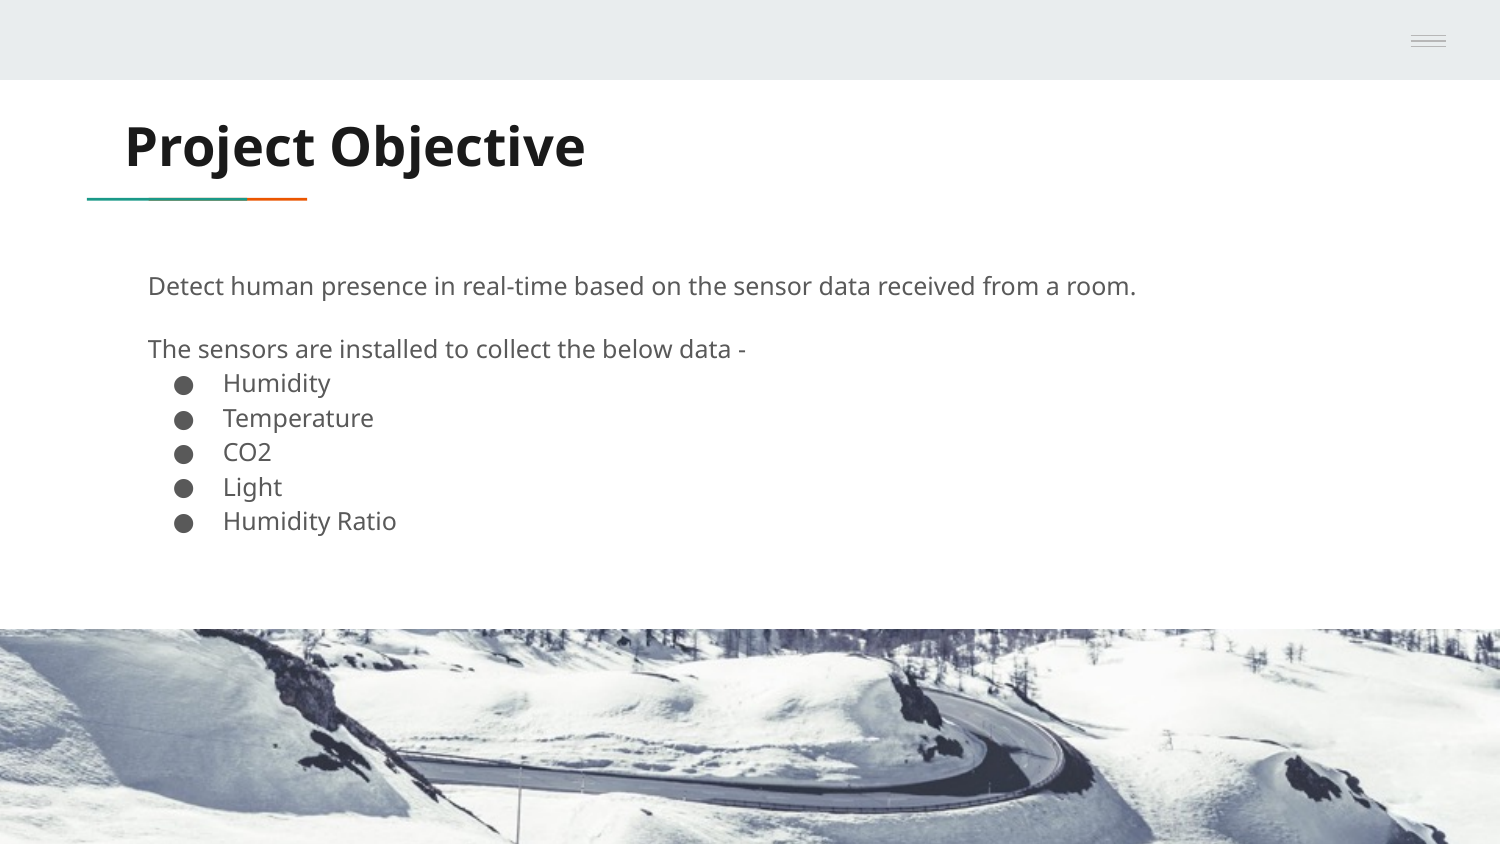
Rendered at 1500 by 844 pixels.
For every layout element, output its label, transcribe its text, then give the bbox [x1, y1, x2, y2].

title Project Objective [109, 97, 1371, 185]
picture [0, 628, 1500, 844]
list Detect human presence in real-time based on the sensor data received from a room. The sensors are installed to collect the below data - Humidity Temperature CO2 Light Humidity Ratio [132, 250, 1302, 527]
